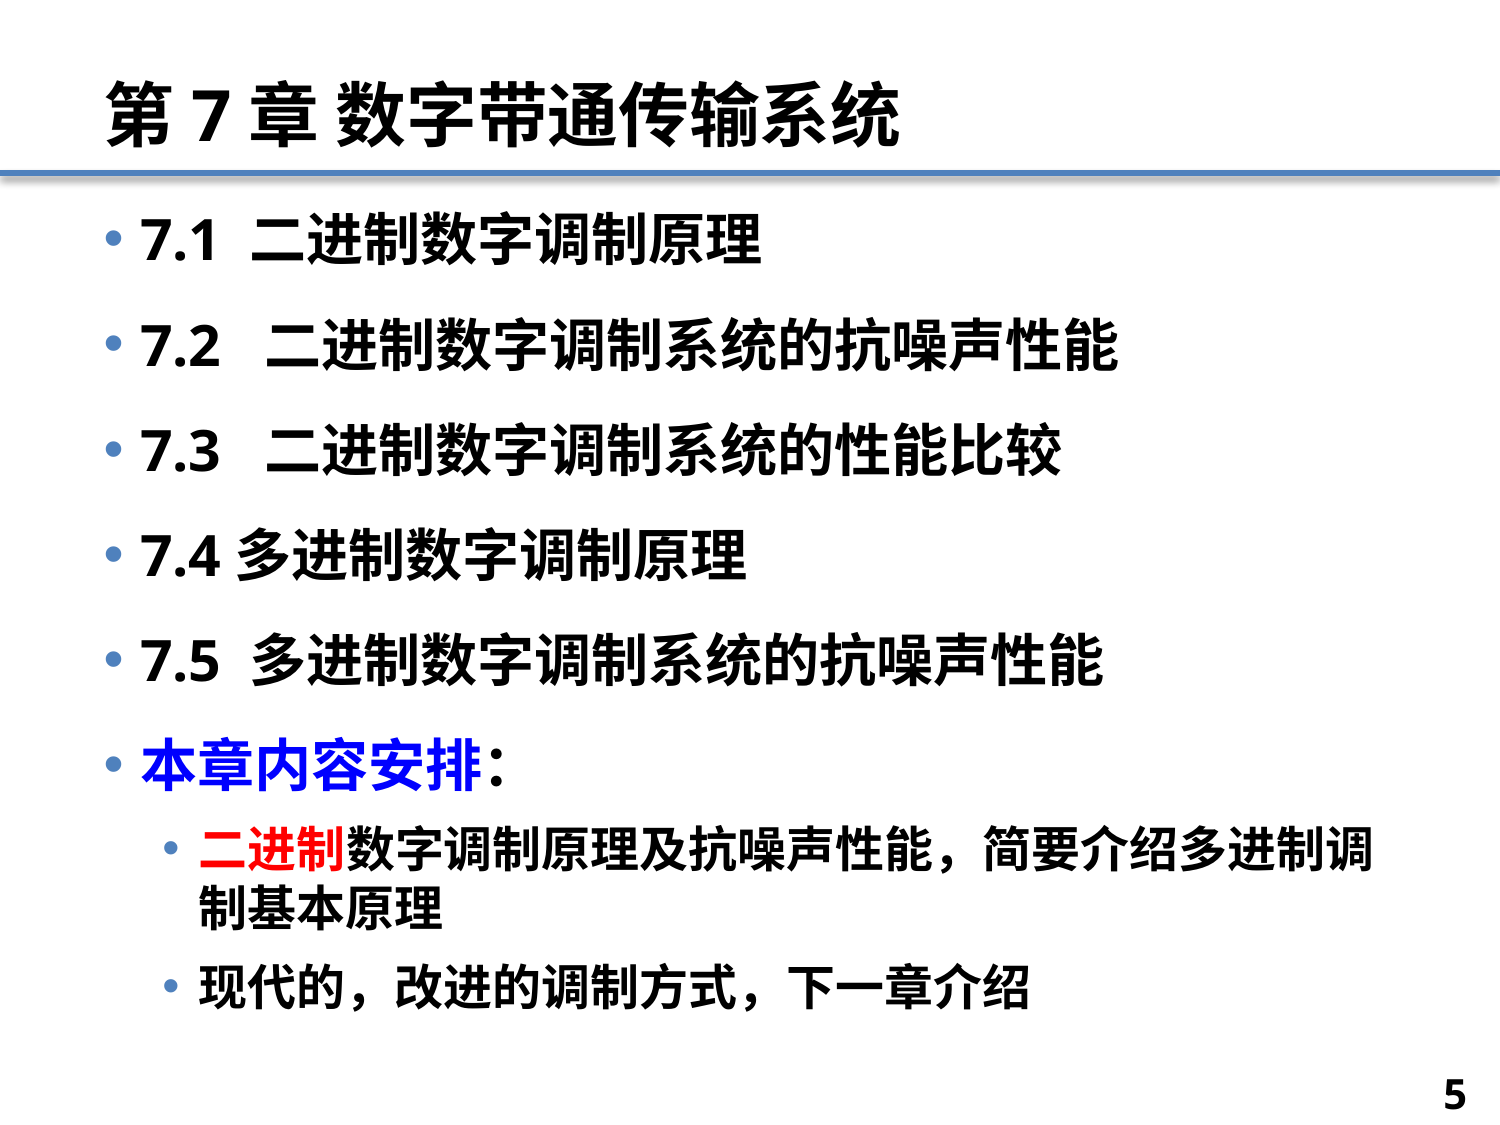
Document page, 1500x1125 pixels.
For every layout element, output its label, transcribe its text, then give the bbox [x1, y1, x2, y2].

slide_number 5 [1379, 1075, 1483, 1118]
list 7.1 二进制数字调制原理 7.2 二进制数字调制系统的抗噪声性能 7.3 二进制数字调制系统的性能比较 7.4多进制数字调制原理 7.5 多进制数字调制系统的抗噪声性能 本章内容安排： 二进制数字调制原理及抗噪声性能，简要介绍多进制调制基本原理 现代的，改进的调制方式，下一章介绍 [88, 196, 1412, 1024]
title 第7章 数字带通传输系统 [88, 30, 1412, 164]
